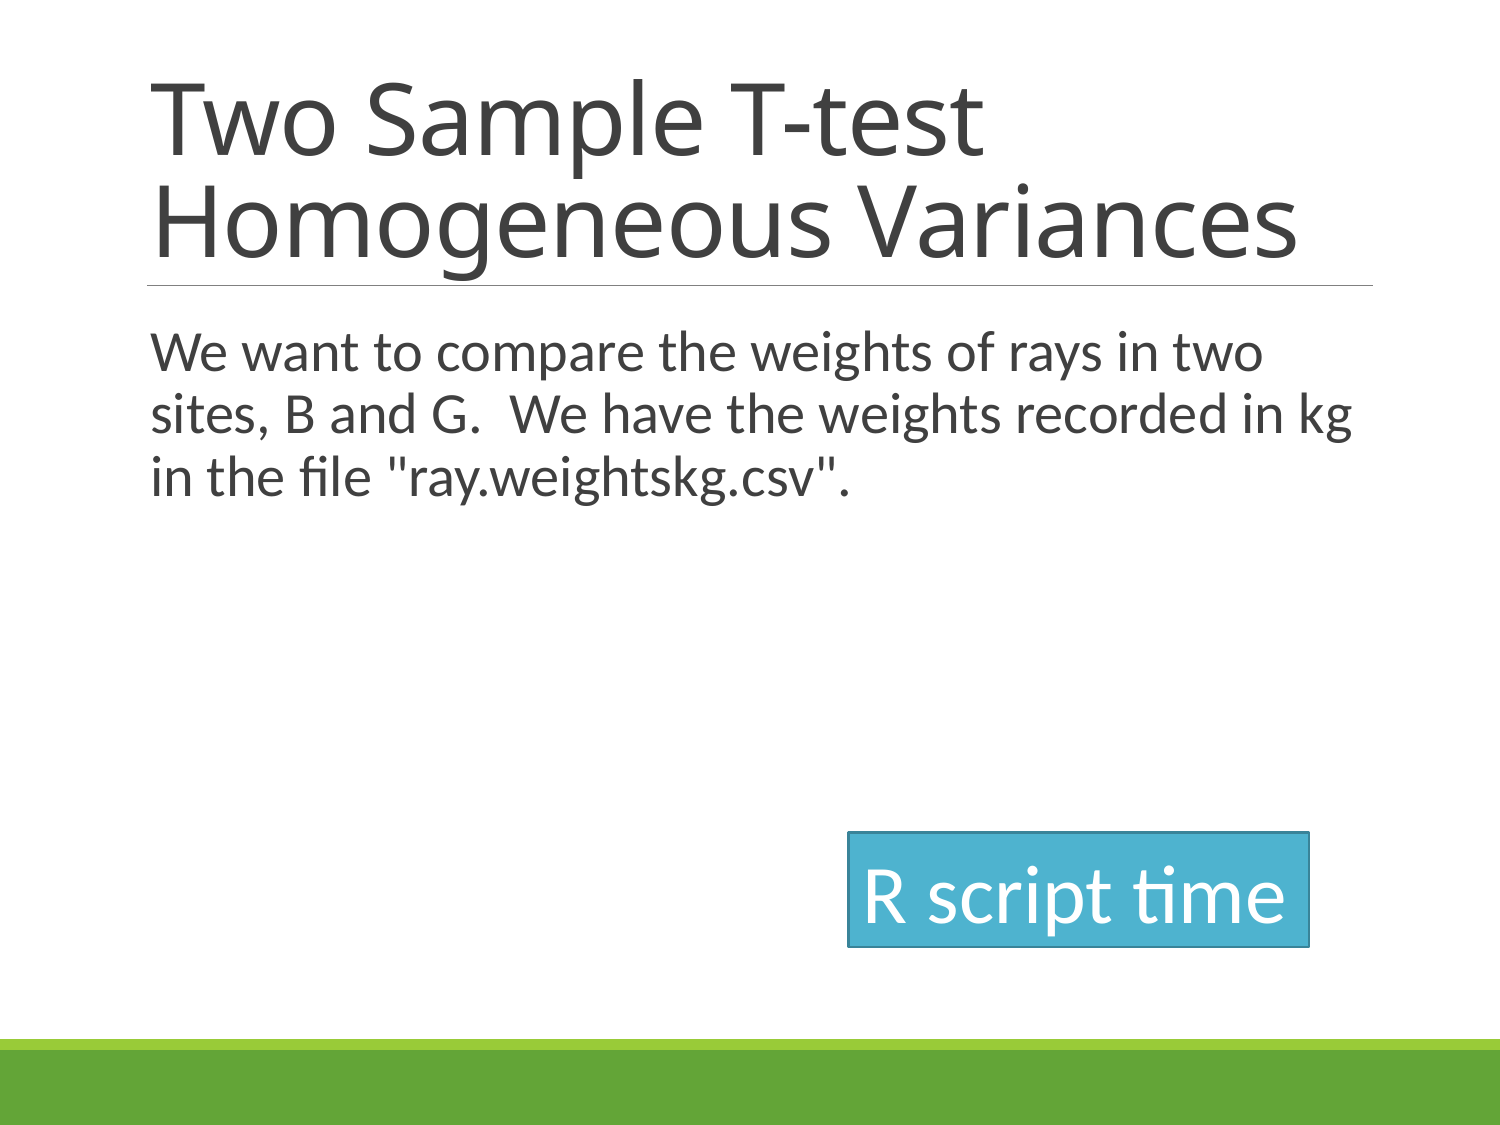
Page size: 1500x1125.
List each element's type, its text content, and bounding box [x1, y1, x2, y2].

text_box R script time [847, 831, 1310, 948]
list We want to compare the weights of rays in two sites, B and G. We have the weights recorded in kg in the file "ray.weightskg.csv". [135, 313, 1373, 974]
title Two Sample T-test Homogeneous Variances [135, 47, 1373, 285]
